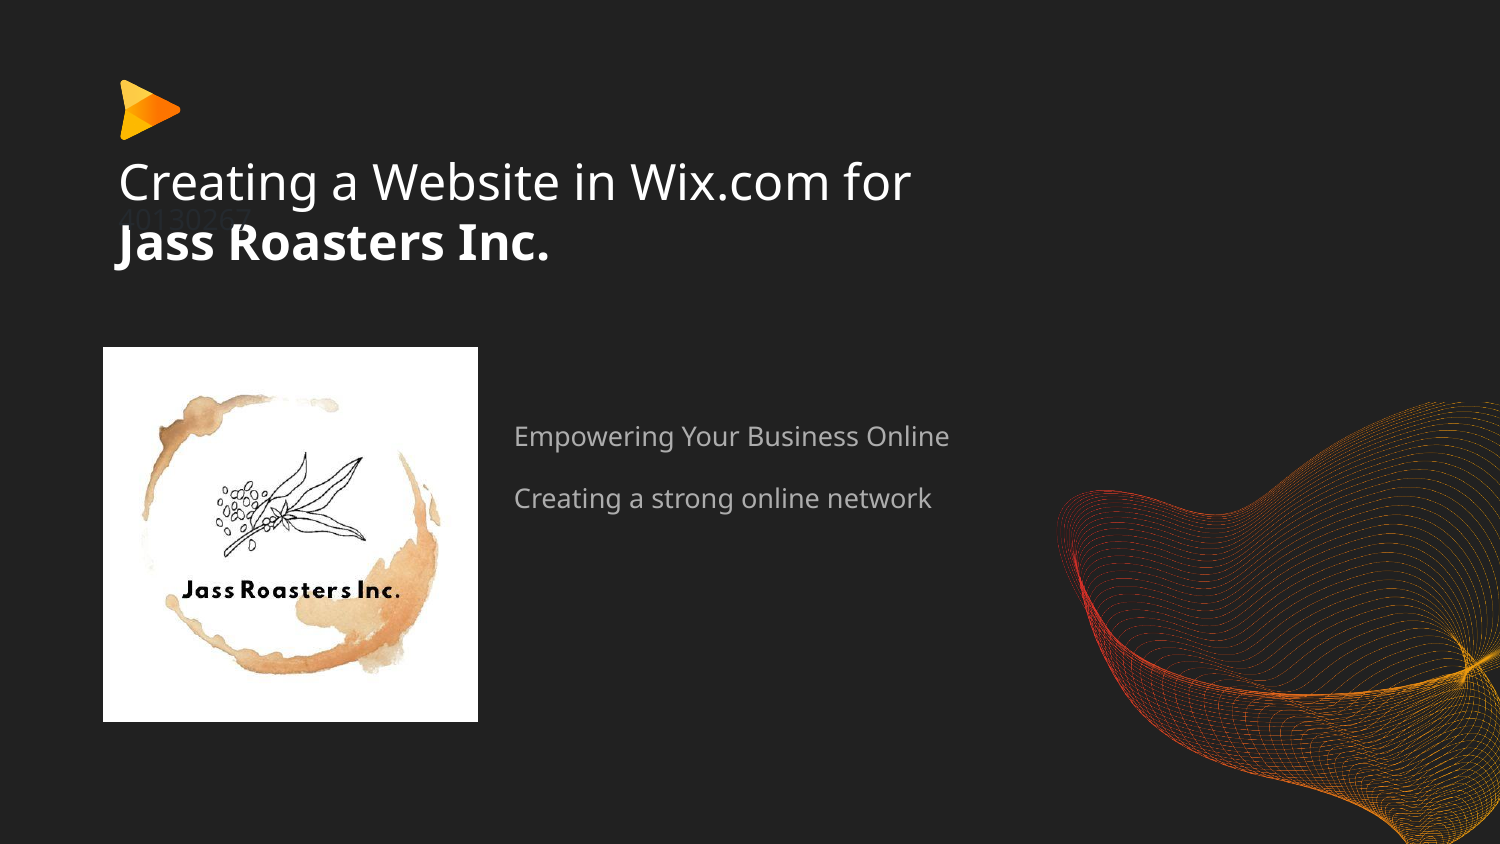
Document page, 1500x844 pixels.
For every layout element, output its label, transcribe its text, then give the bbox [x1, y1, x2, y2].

picture [103, 347, 478, 722]
text_box 40130267 [103, 194, 1156, 244]
title Creating a Website in Wix.com for Jass Roasters Inc. [103, 244, 932, 271]
title Creating a Website in Wix.com for Jass Roasters Inc. [103, 151, 932, 194]
subtitle Empowering Your Business Online Creating a strong online network [498, 399, 1500, 722]
picture [1056, 722, 1500, 844]
picture [119, 78, 181, 140]
text_box [661, 271, 962, 572]
